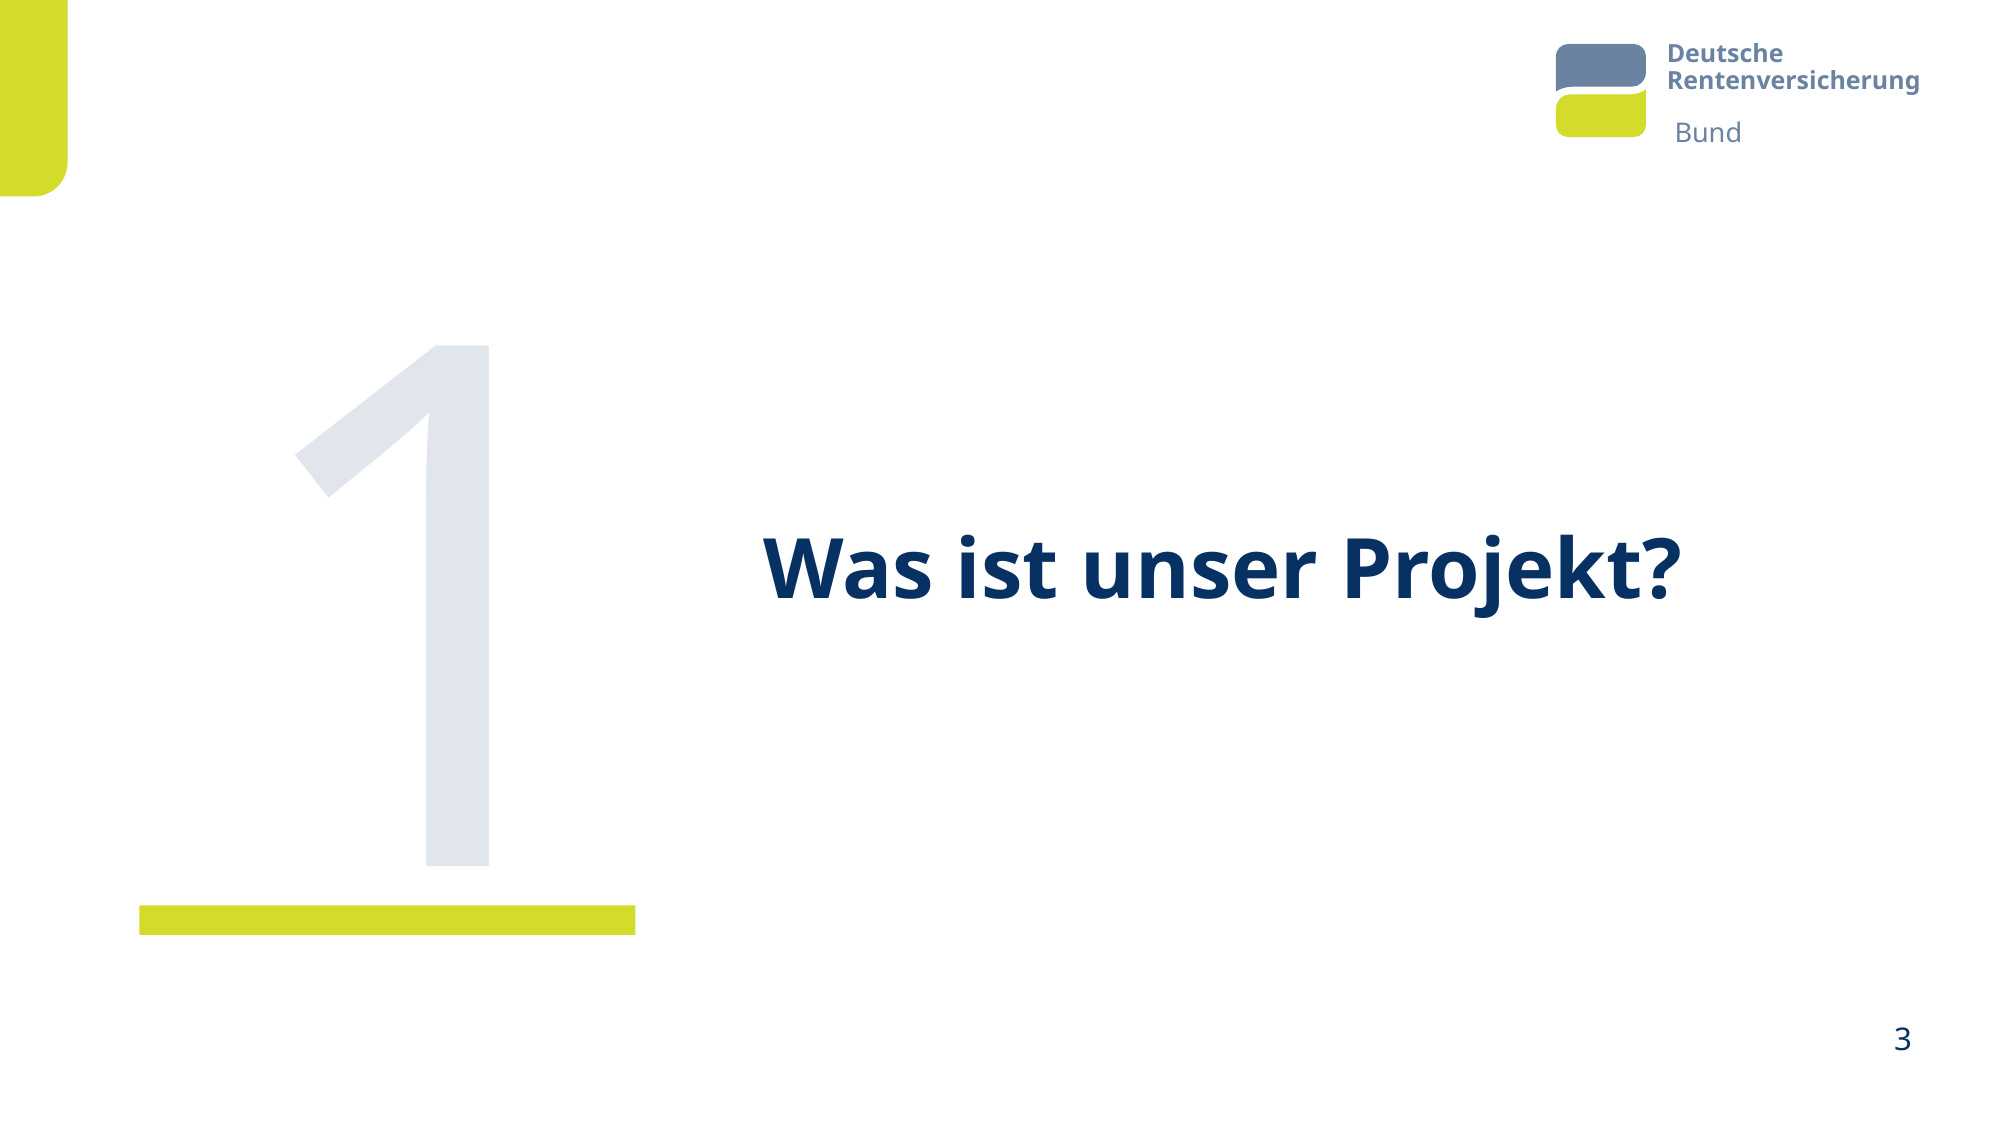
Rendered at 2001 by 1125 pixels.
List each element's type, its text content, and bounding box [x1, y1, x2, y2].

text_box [139, 554, 636, 935]
text_box Was ist unser Projekt? [749, 507, 1856, 642]
slide_number 3 [1427, 994, 1928, 1070]
